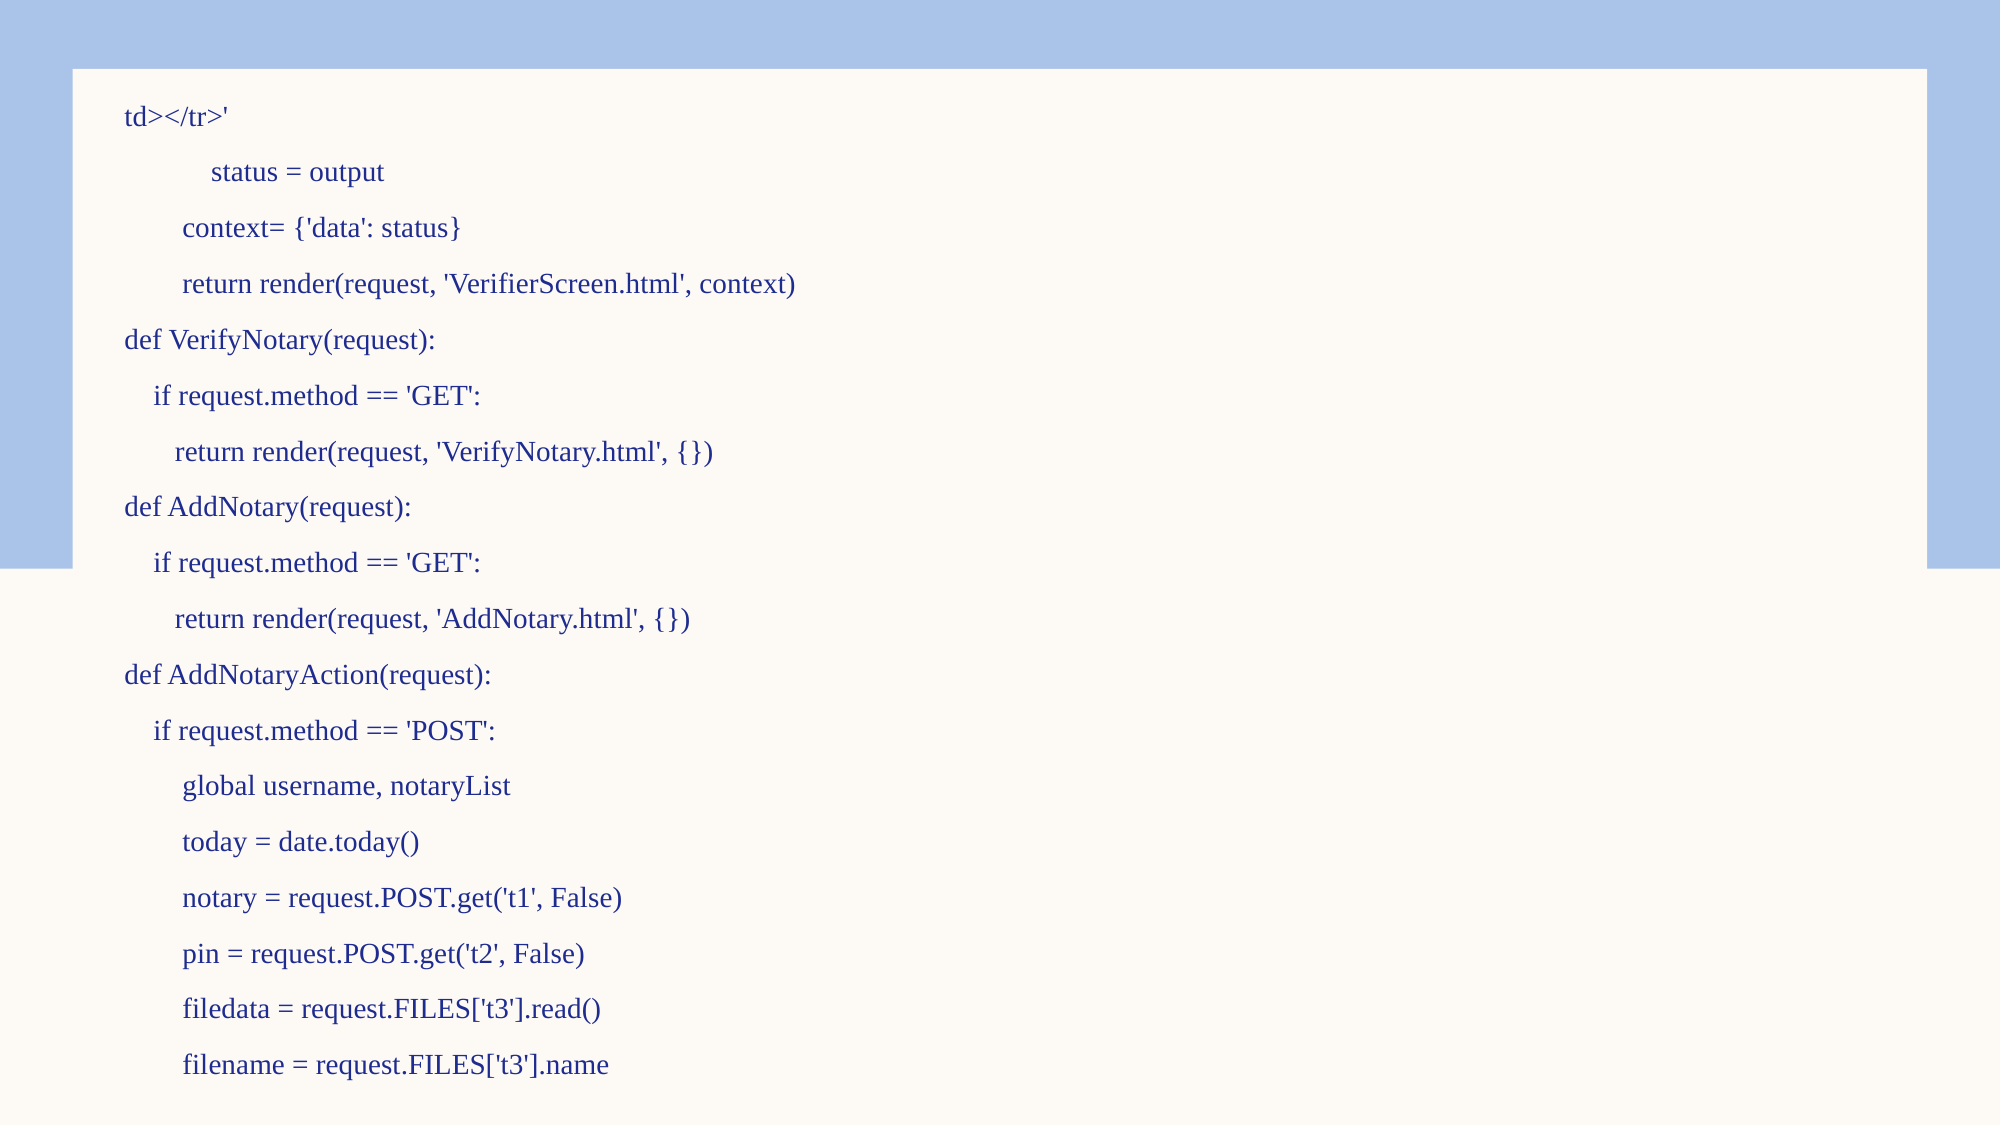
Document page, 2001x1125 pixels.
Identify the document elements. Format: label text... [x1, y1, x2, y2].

list td></tr>' status = output context= {'data': status} return render(request, 'VerifierScreen.html', context) def VerifyNotary(request): if request.method == 'GET': return render(request, 'VerifyNotary.html', {}) def AddNotary(request): if request.method == 'GET': return render(request, 'AddNotary.html', {}) def AddNotaryAction(request): if request.method == 'POST': global username, notaryList today = date.today() notary = request.POST.get('t1', False) pin = request.POST.get('t2', False) filedata = request.FILES['t3'].read() filename = request.FILES['t3'].name [109, 81, 1875, 1096]
